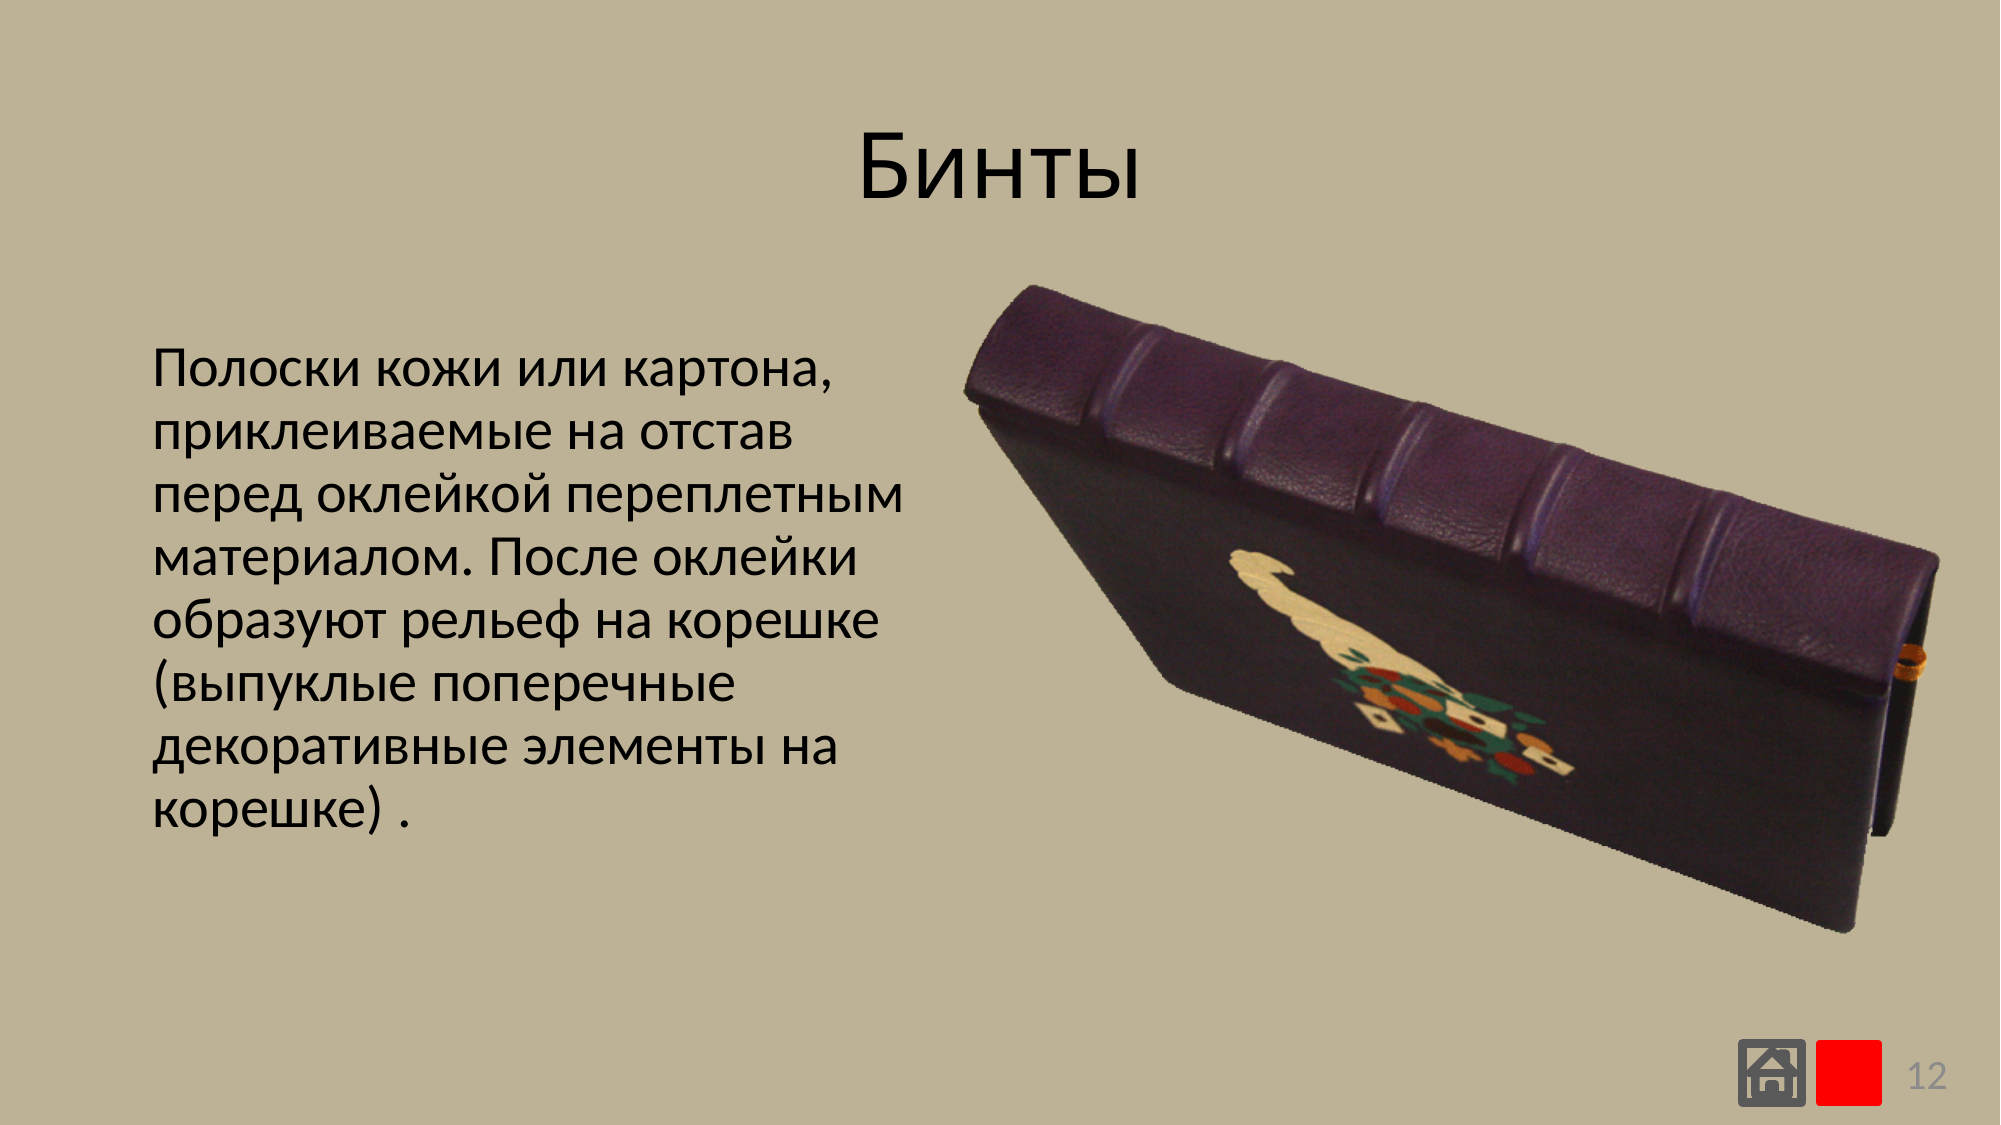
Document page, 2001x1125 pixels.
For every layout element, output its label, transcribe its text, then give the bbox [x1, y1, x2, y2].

picture [957, 277, 1946, 942]
title Бинты [137, 59, 1863, 278]
slide_number 12 [1512, 1042, 1963, 1103]
list Полоски кожи или картона, приклеиваемые на отстав перед оклейкой переплетным материалом. После оклейки образуют рельеф на корешке (выпуклые поперечные декоративные элементы на корешке) . [137, 328, 930, 1043]
